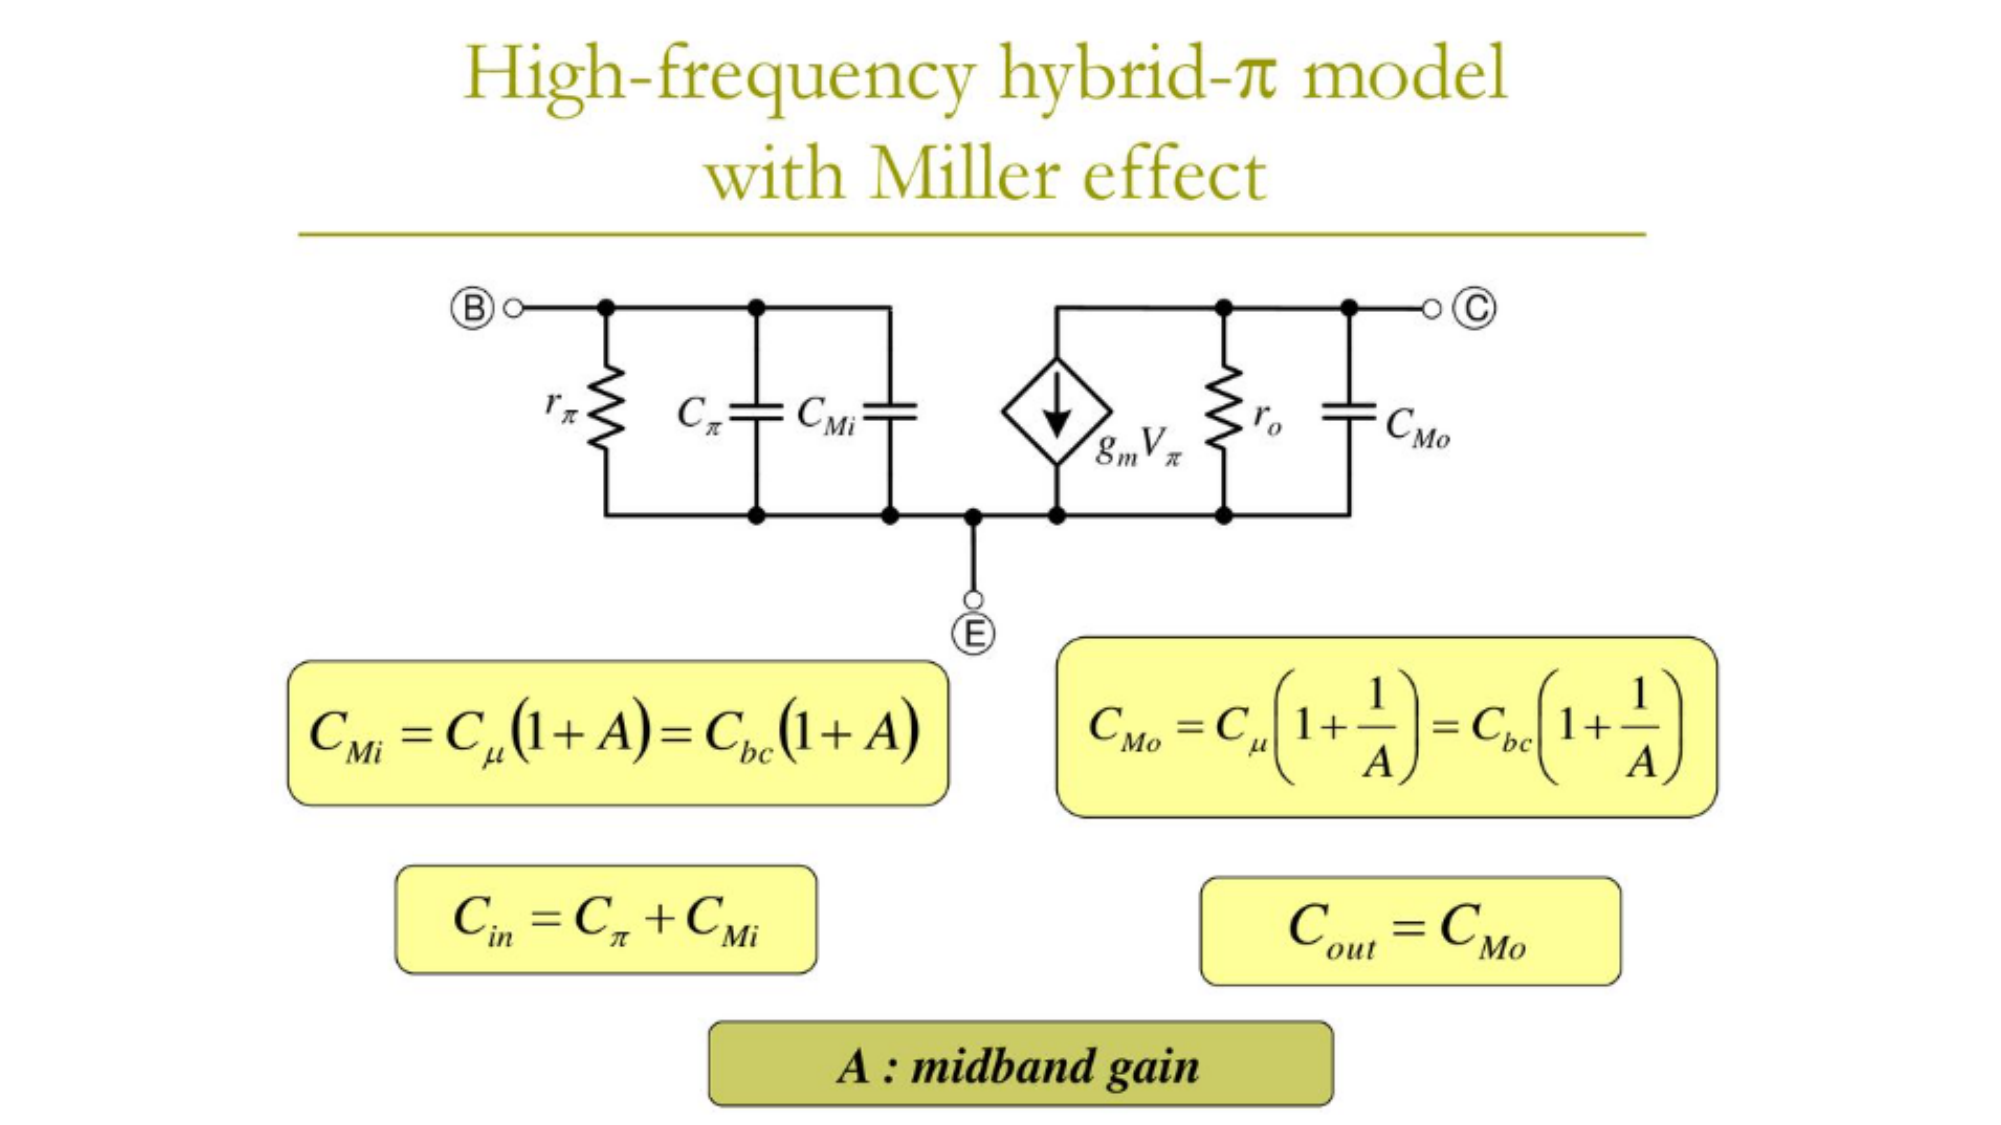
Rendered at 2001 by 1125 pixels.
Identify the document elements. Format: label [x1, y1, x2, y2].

picture [271, 6, 1729, 1119]
